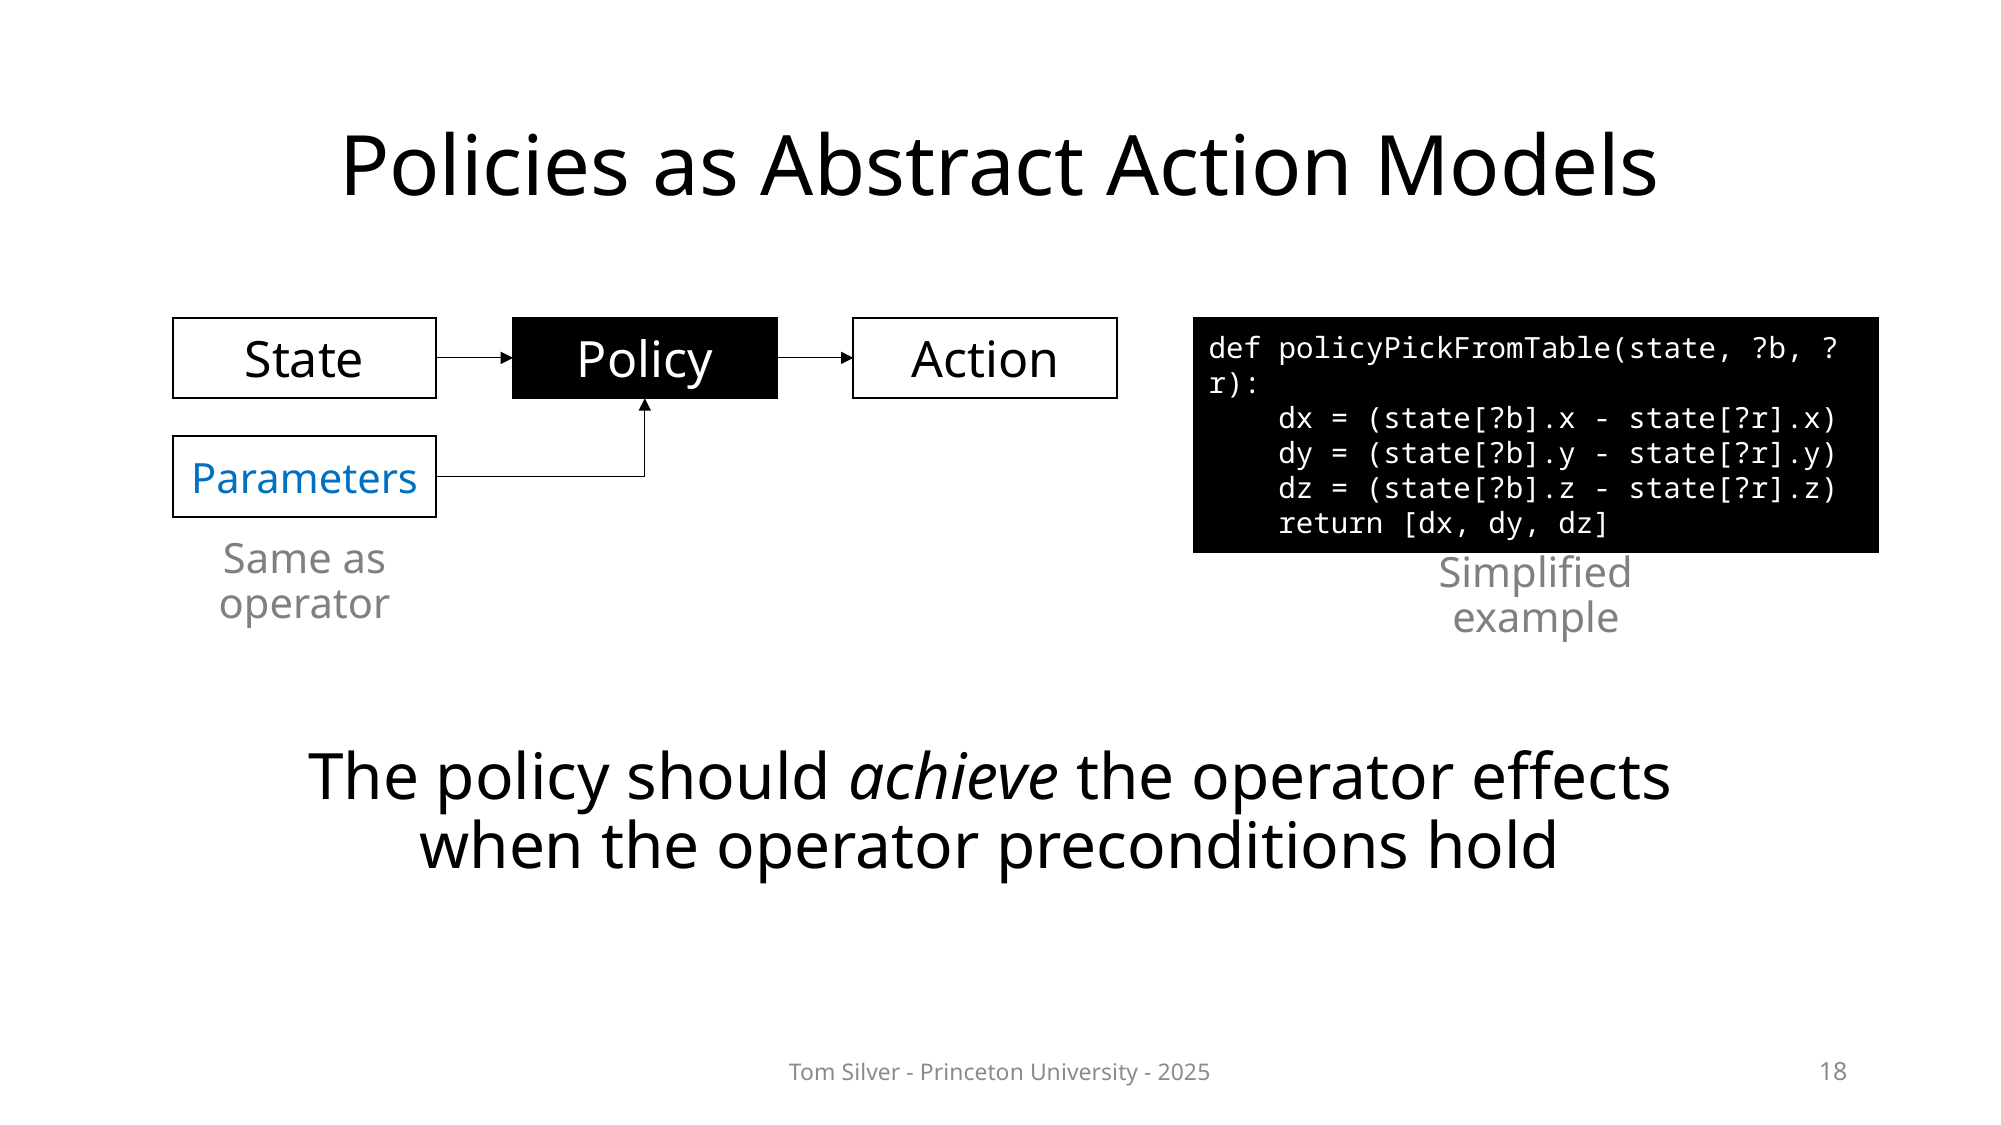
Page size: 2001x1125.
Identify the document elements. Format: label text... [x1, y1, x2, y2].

text_box def policyPickFromTable(state, ?b, ?r): dx = (state[?b].x - state[?r].x) dy = (state[?b].y - state[?r].y) dz = (state[?b].z - state[?r].z) return [dx, dy, dz] [1193, 317, 1879, 553]
text_box The policy should achieve the operator effects when the operator preconditions hold [278, 704, 1702, 922]
text_box Action [852, 317, 1118, 399]
title Policies as Abstract Action Models [137, 59, 1863, 278]
slide_number 18 [1412, 1042, 1863, 1103]
text_box Same as operator [192, 516, 416, 648]
text_box Policy [512, 317, 778, 399]
text_box State [172, 317, 437, 399]
footer Tom Silver - Princeton University - 2025 [605, 1042, 1395, 1103]
text_box Parameters [172, 435, 437, 518]
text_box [436, 398, 645, 477]
text_box Simplified example [1345, 531, 1726, 662]
